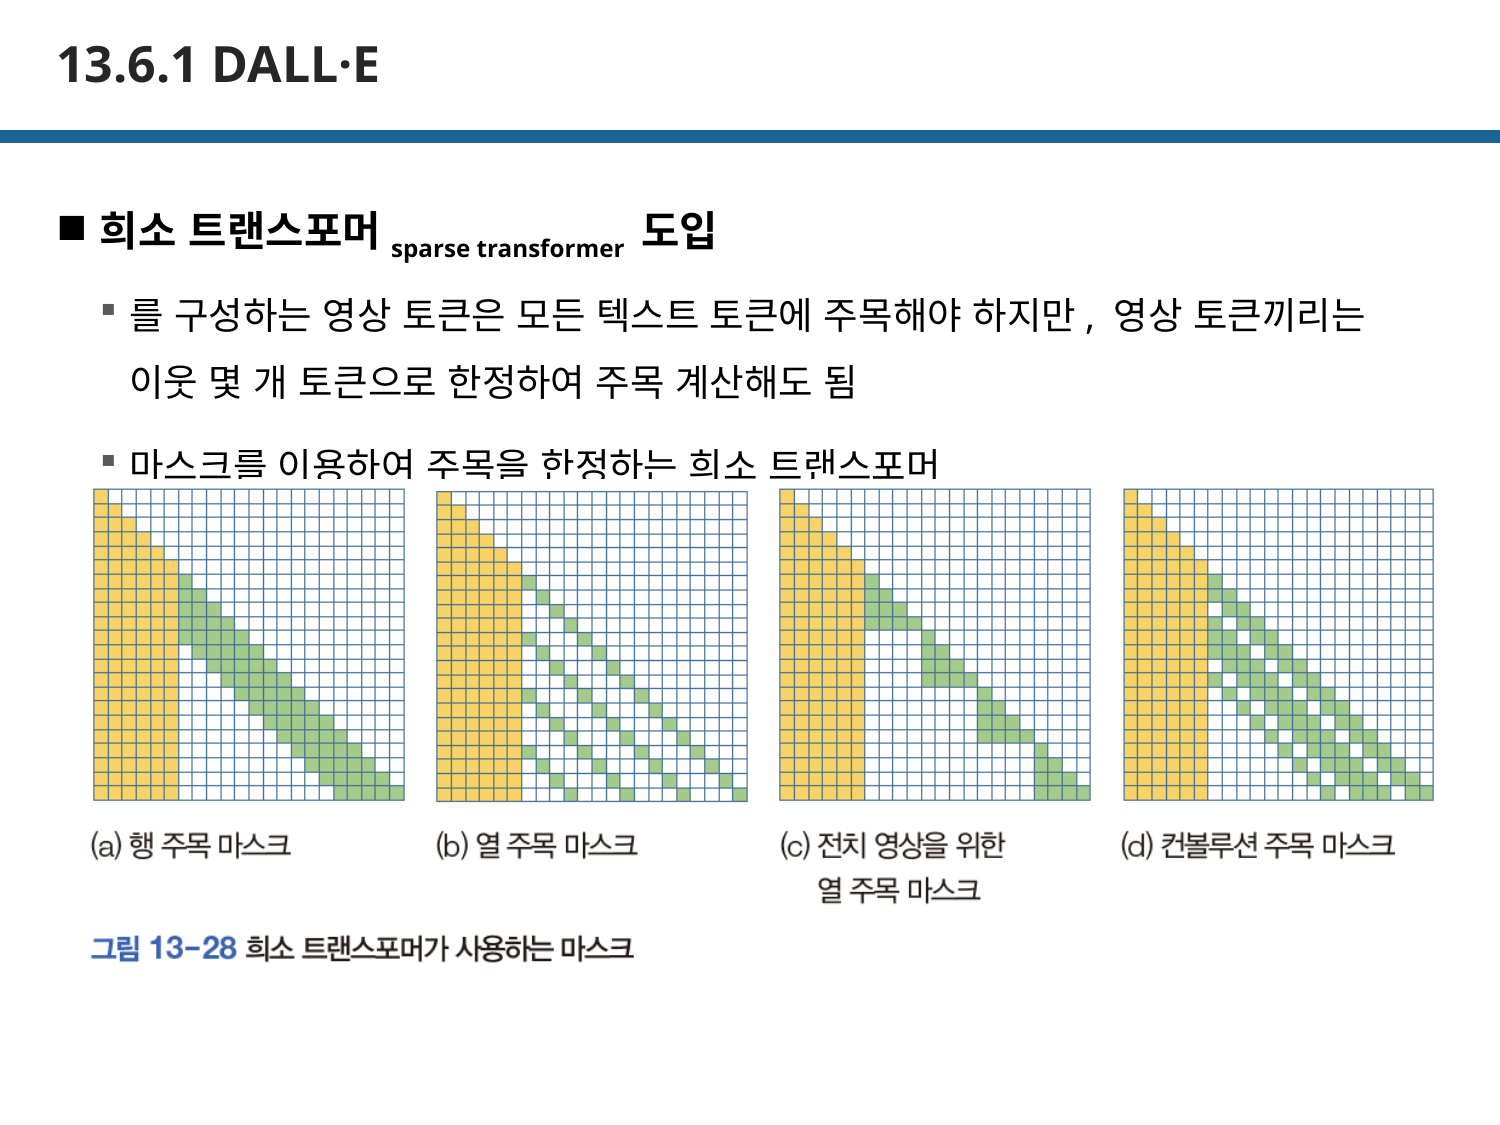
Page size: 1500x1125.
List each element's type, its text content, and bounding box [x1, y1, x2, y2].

picture [80, 479, 1446, 971]
title 13.6.1 DALL·E [41, 17, 1282, 108]
